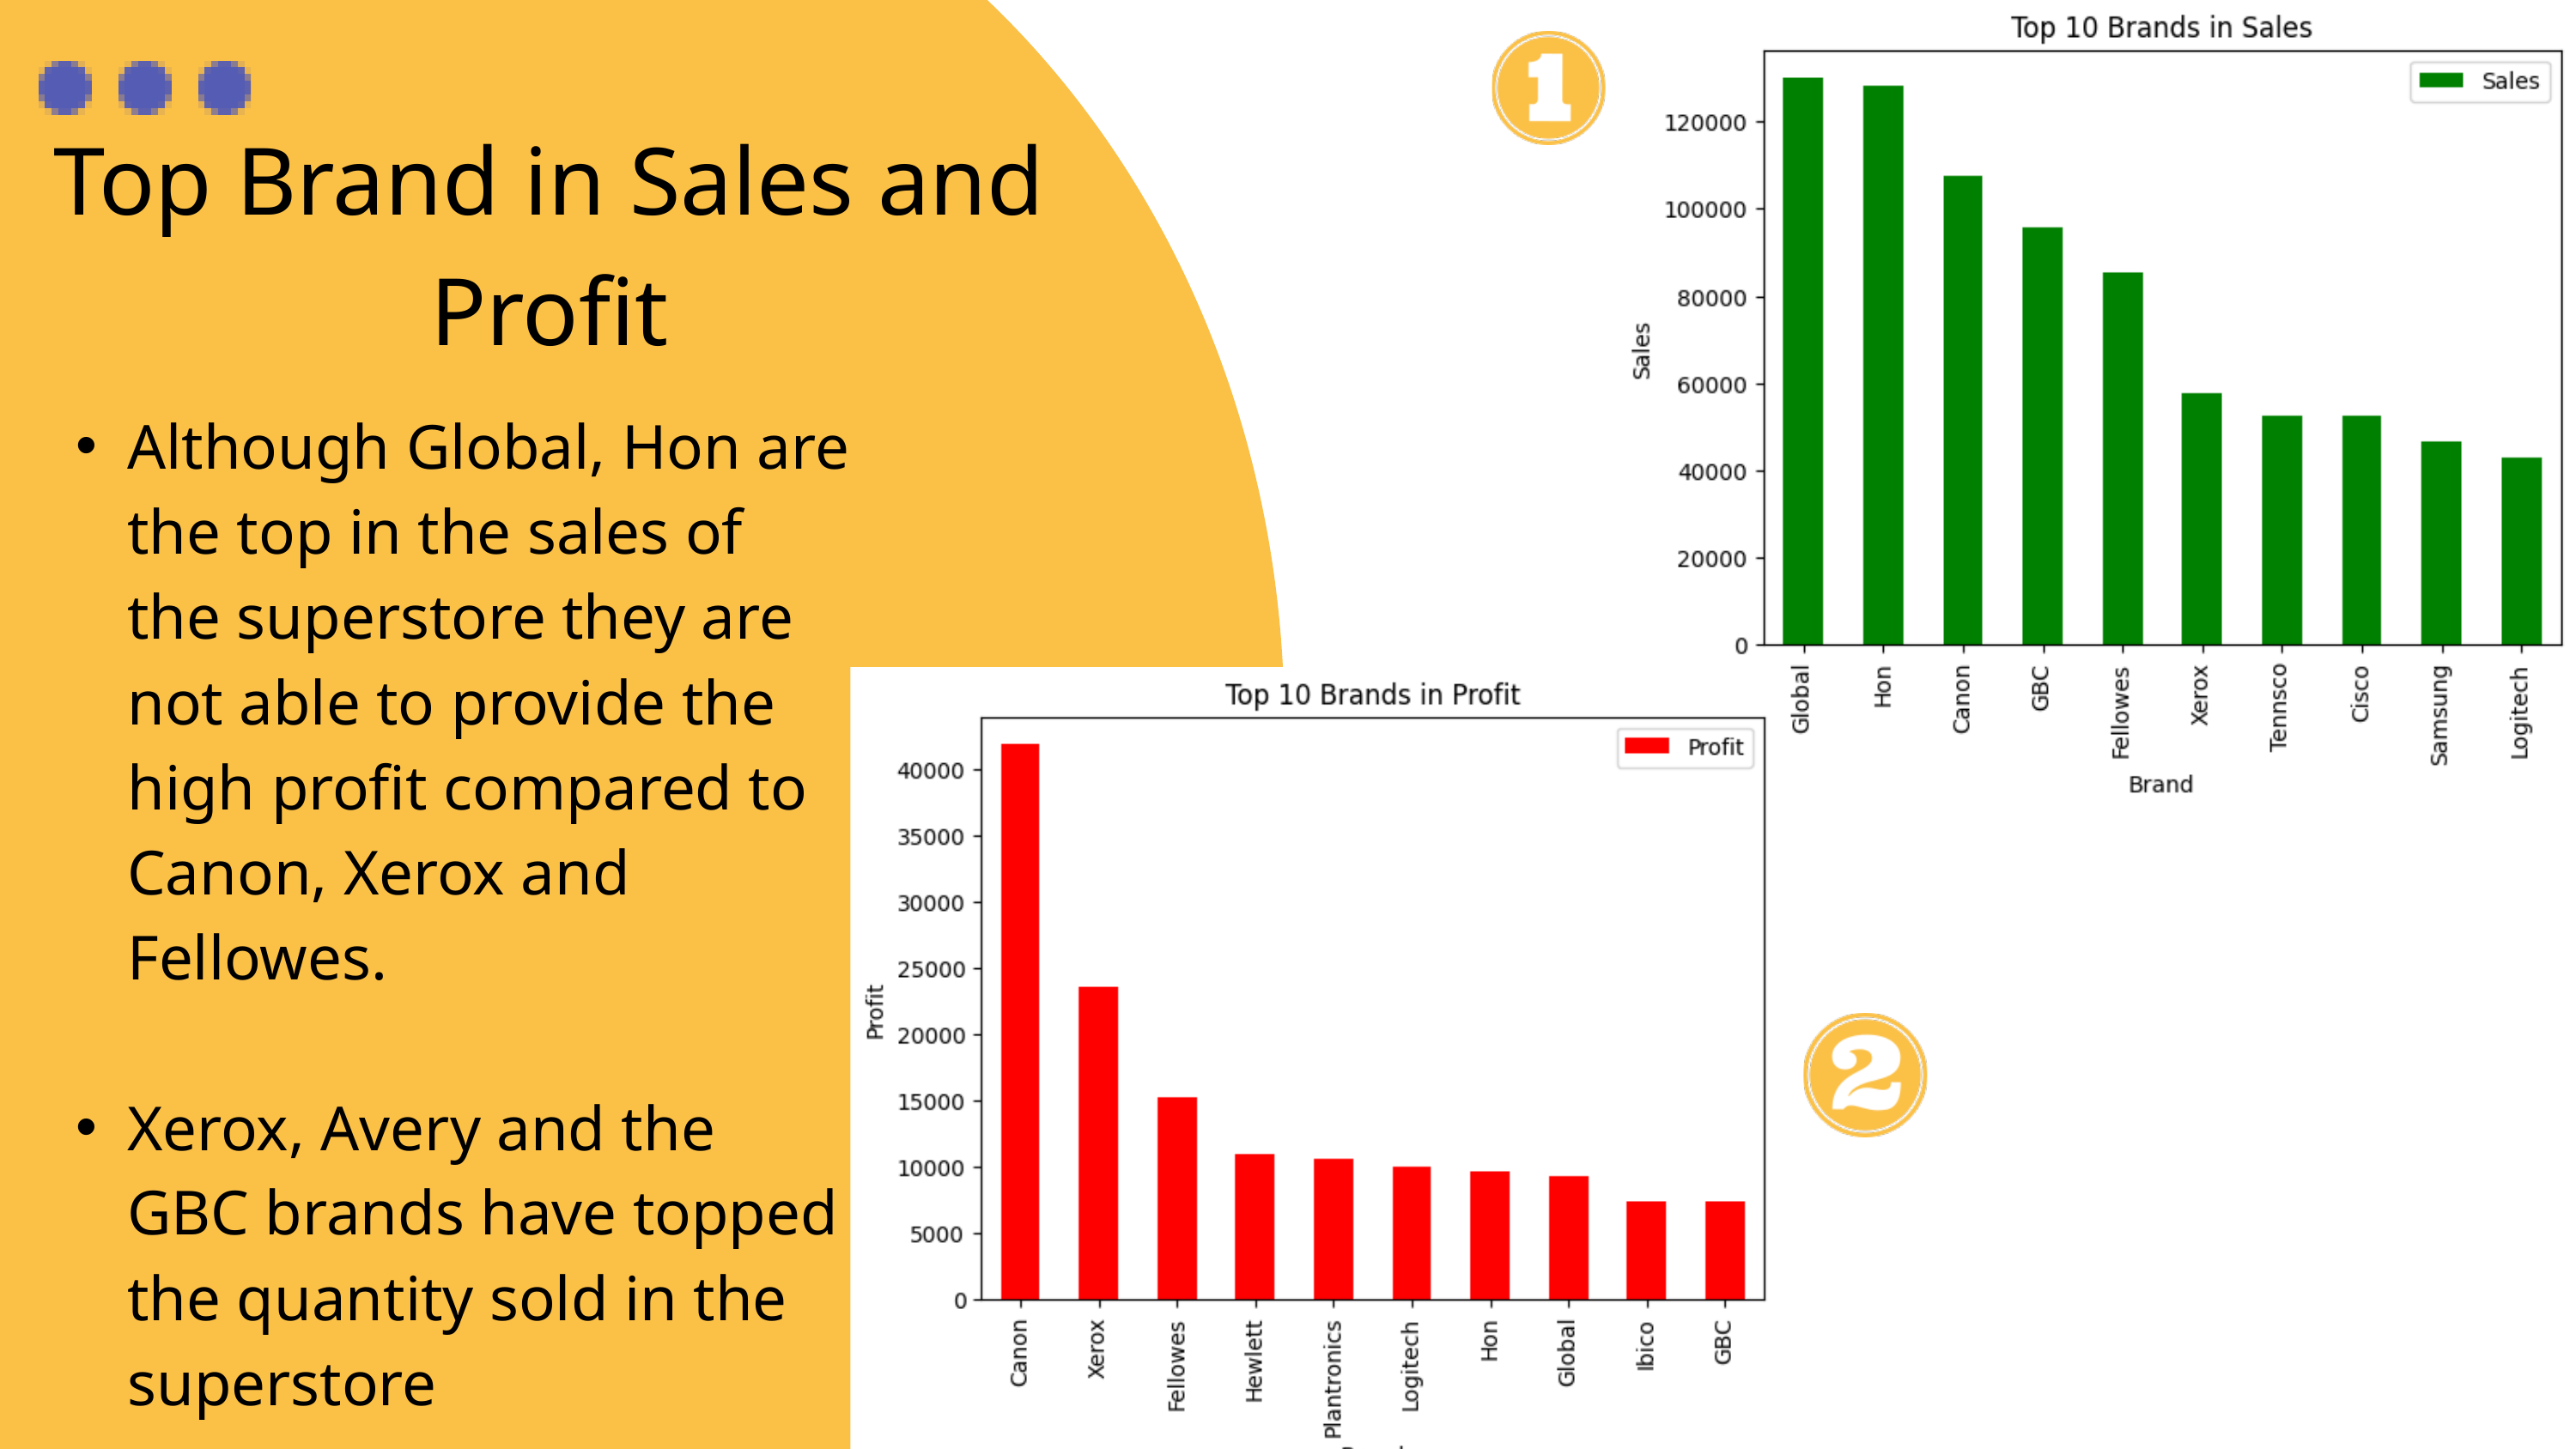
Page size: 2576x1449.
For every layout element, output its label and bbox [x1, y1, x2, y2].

text_box [1803, 1013, 1928, 1137]
text_box [1292, 667, 1780, 1449]
text_box [1616, 0, 2576, 812]
text_box [0, 0, 1289, 1449]
text_box [1492, 31, 1606, 145]
